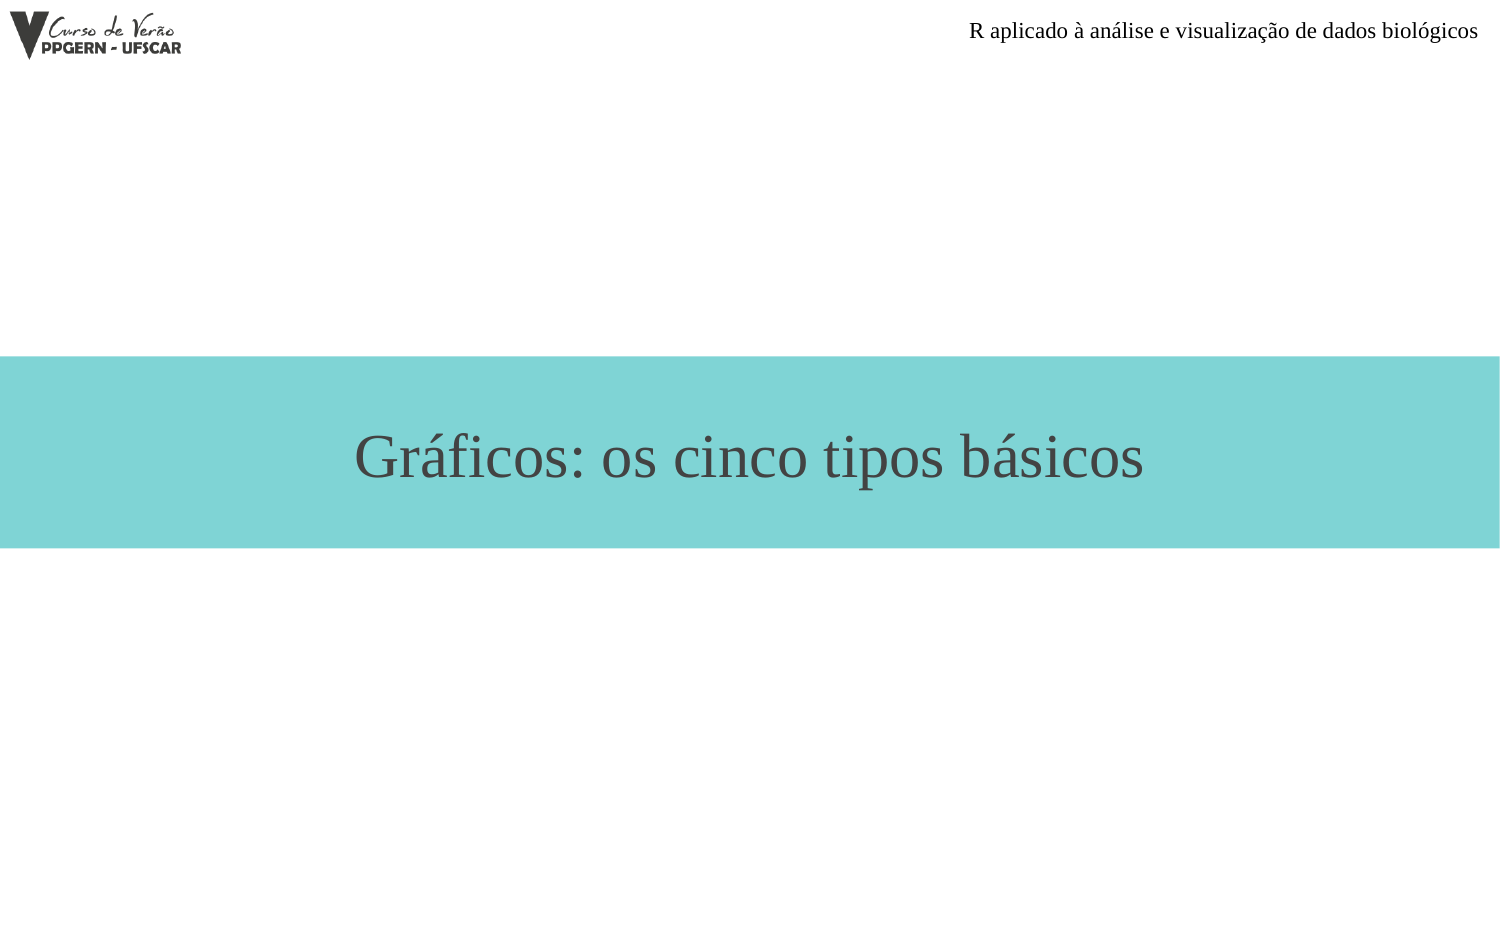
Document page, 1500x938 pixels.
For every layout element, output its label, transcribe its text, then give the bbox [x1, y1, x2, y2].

text_box Gráficos: os cinco tipos básicos [0, 356, 1500, 549]
text_box R aplicado à análise e visualização de dados biológicos [608, 8, 1495, 51]
picture [5, 8, 184, 64]
